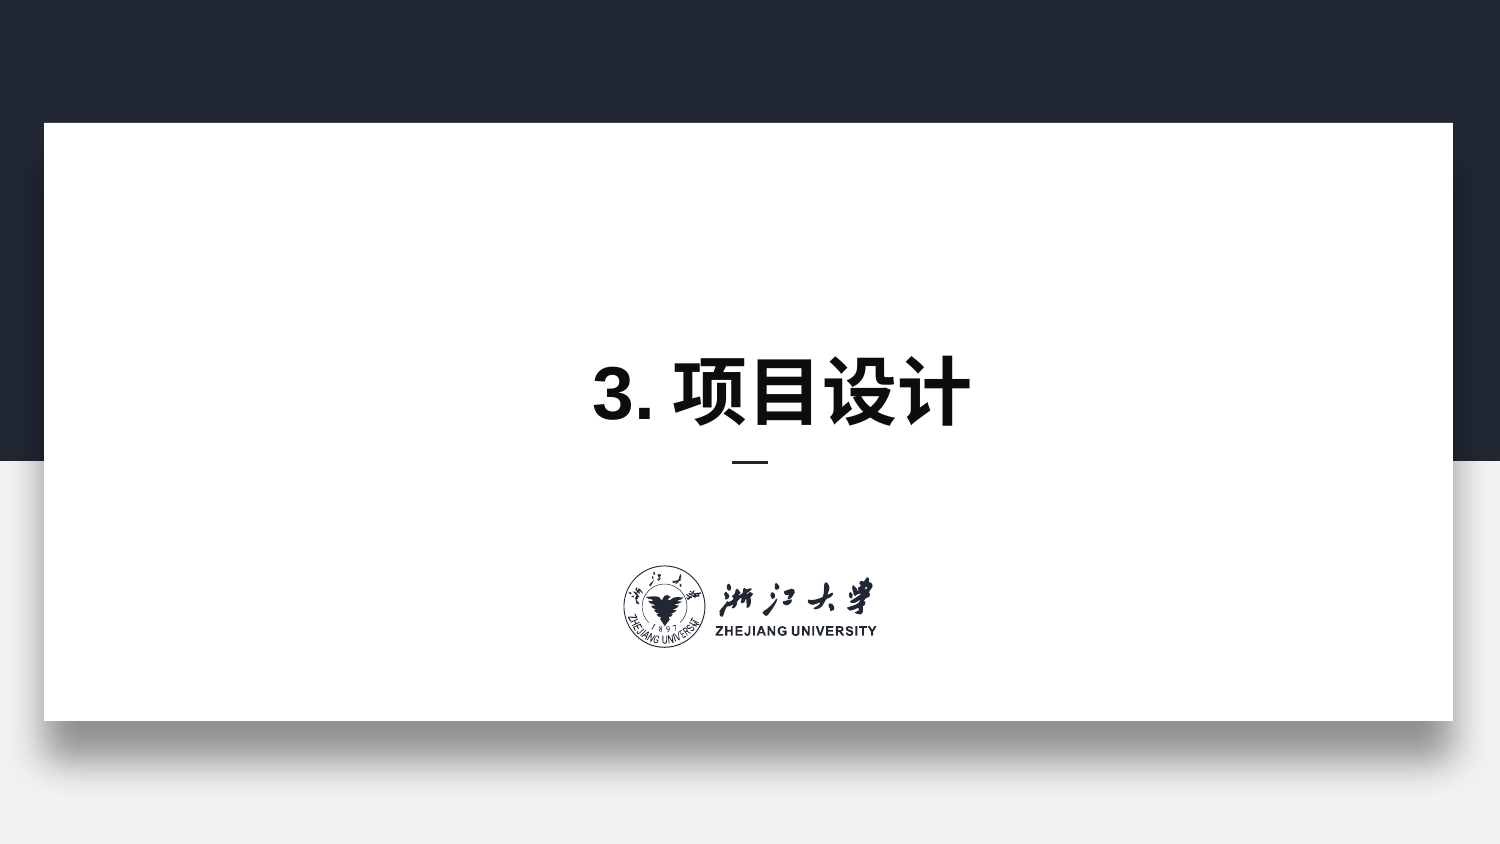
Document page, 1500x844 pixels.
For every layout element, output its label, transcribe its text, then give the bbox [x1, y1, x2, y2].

text_box [43, 122, 1454, 722]
text_box 3.项目设计 [577, 337, 988, 443]
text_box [623, 565, 877, 648]
text_box [0, 0, 1500, 462]
